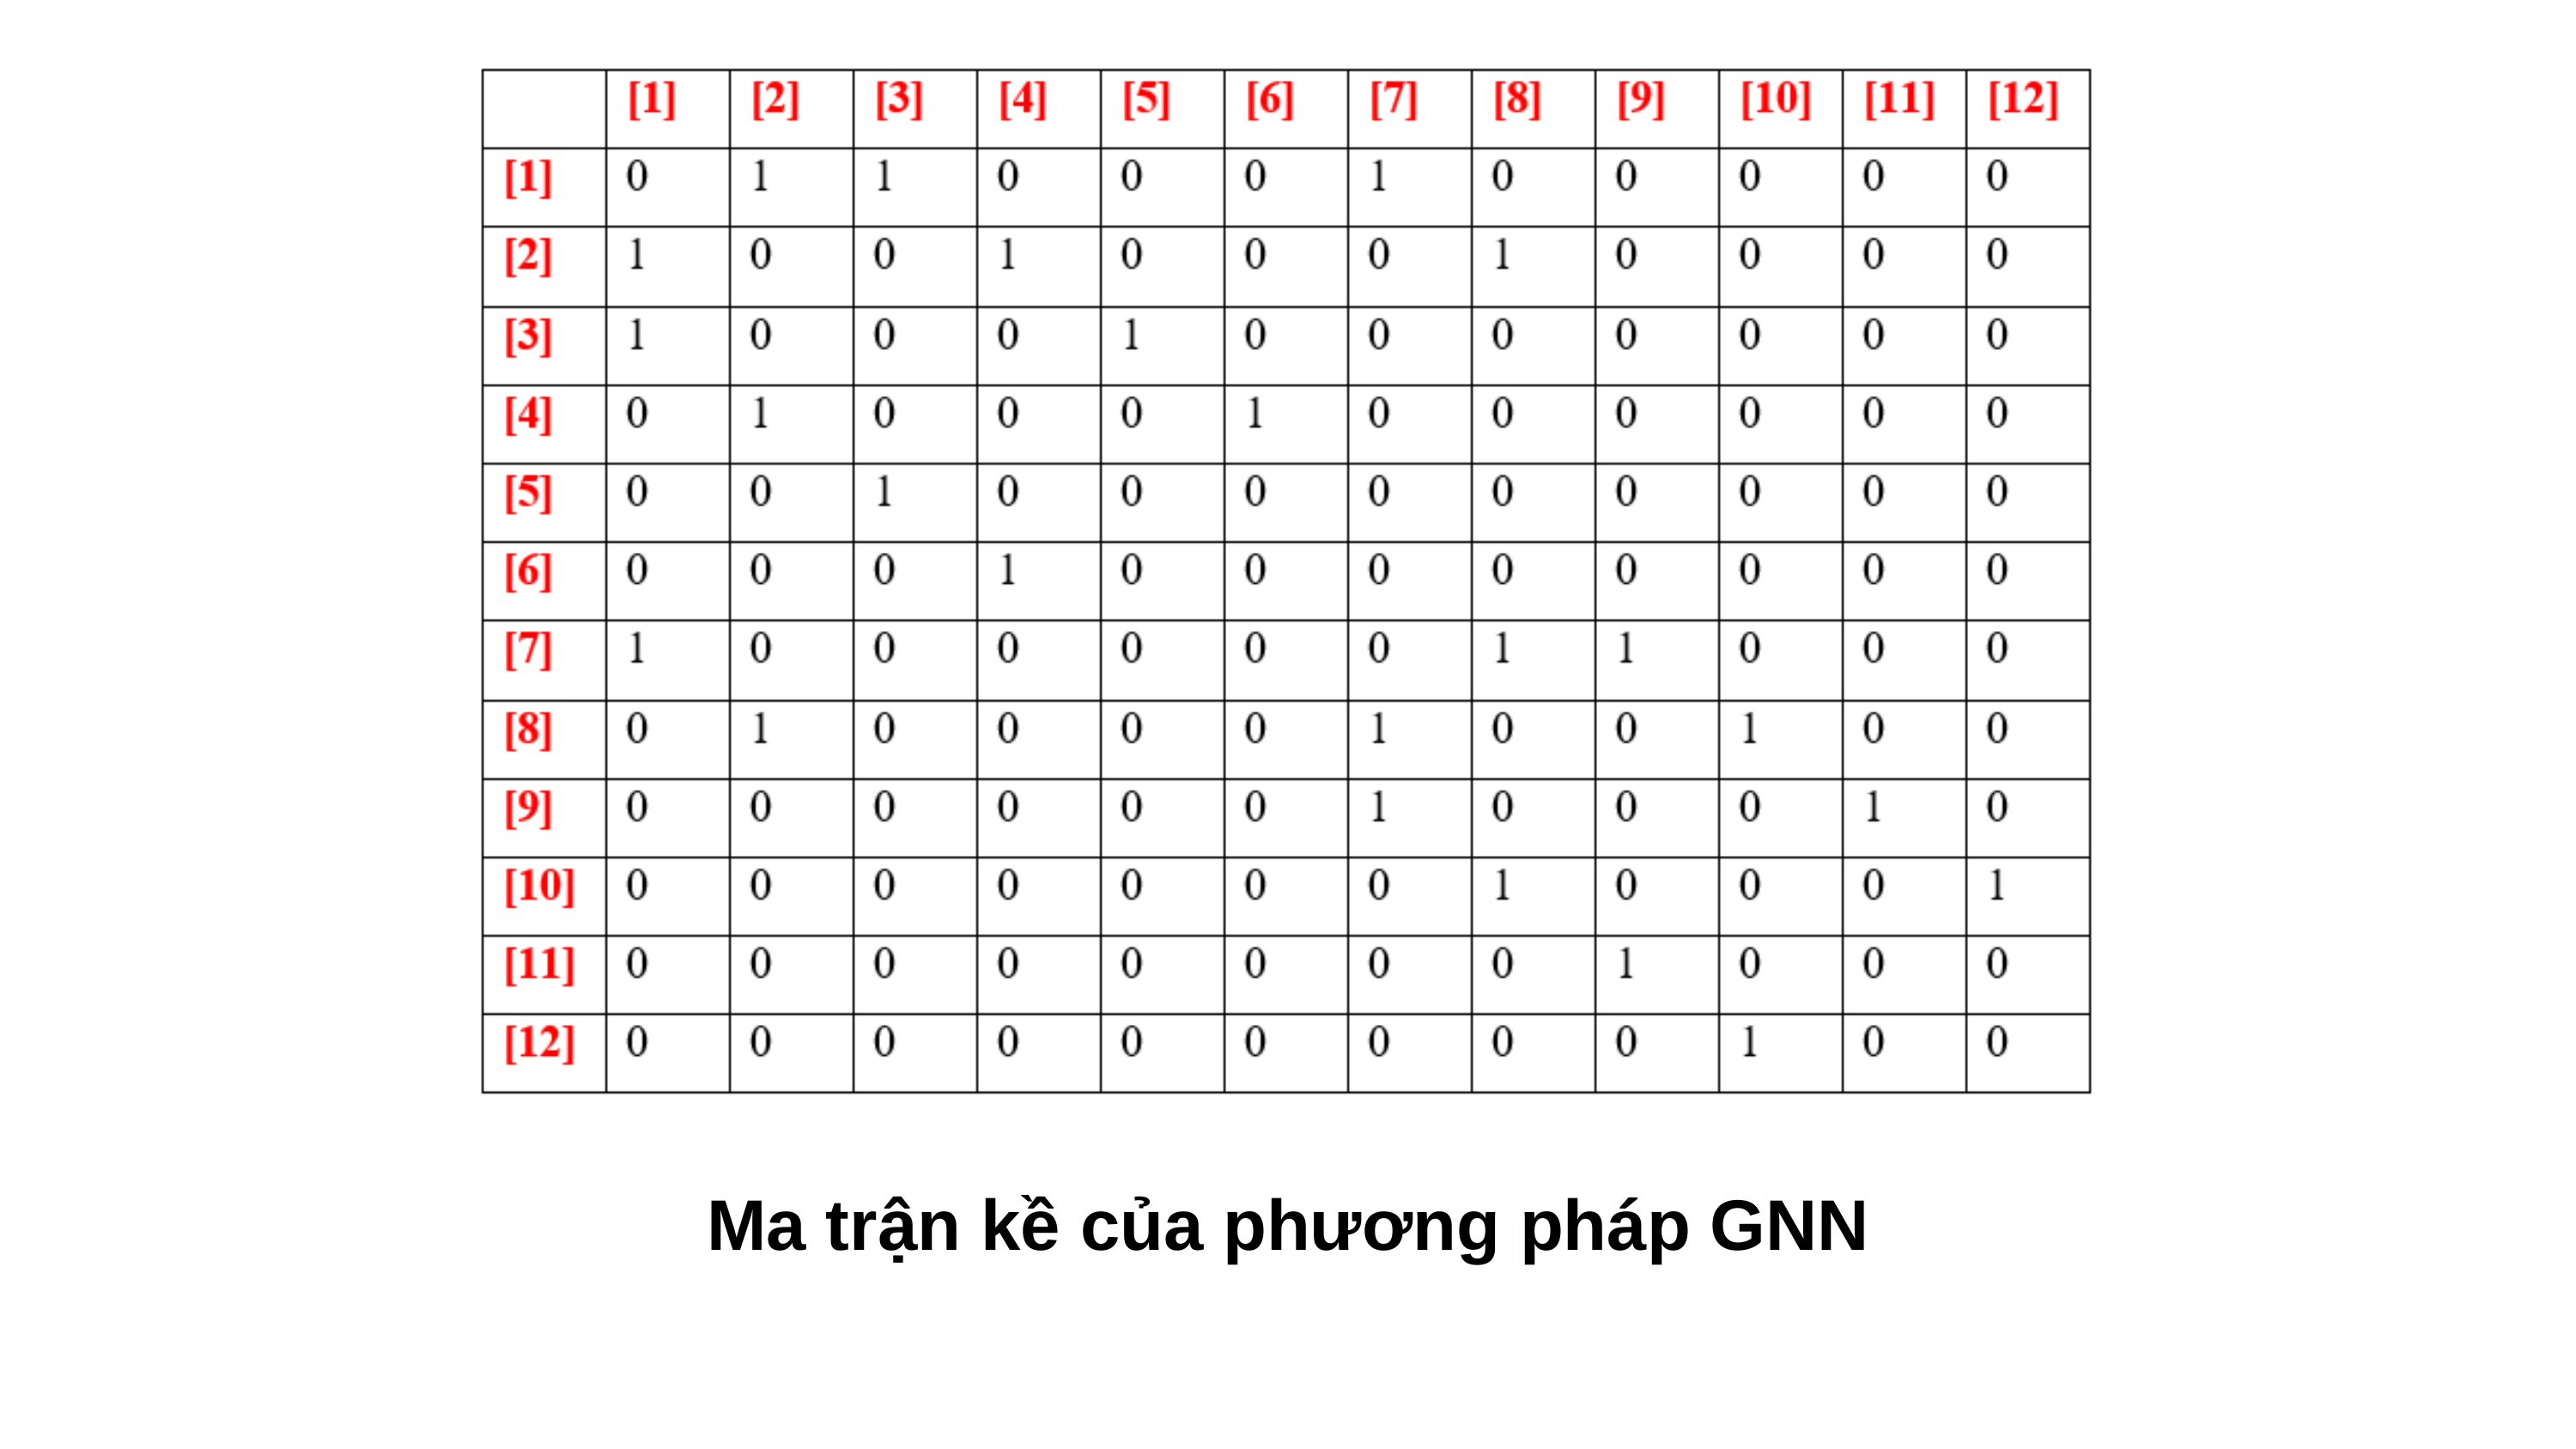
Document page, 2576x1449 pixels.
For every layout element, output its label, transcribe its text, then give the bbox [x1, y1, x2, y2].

text_box Ma trận kề của phương pháp GNN [358, 1131, 2217, 1278]
picture [453, 49, 2123, 1118]
